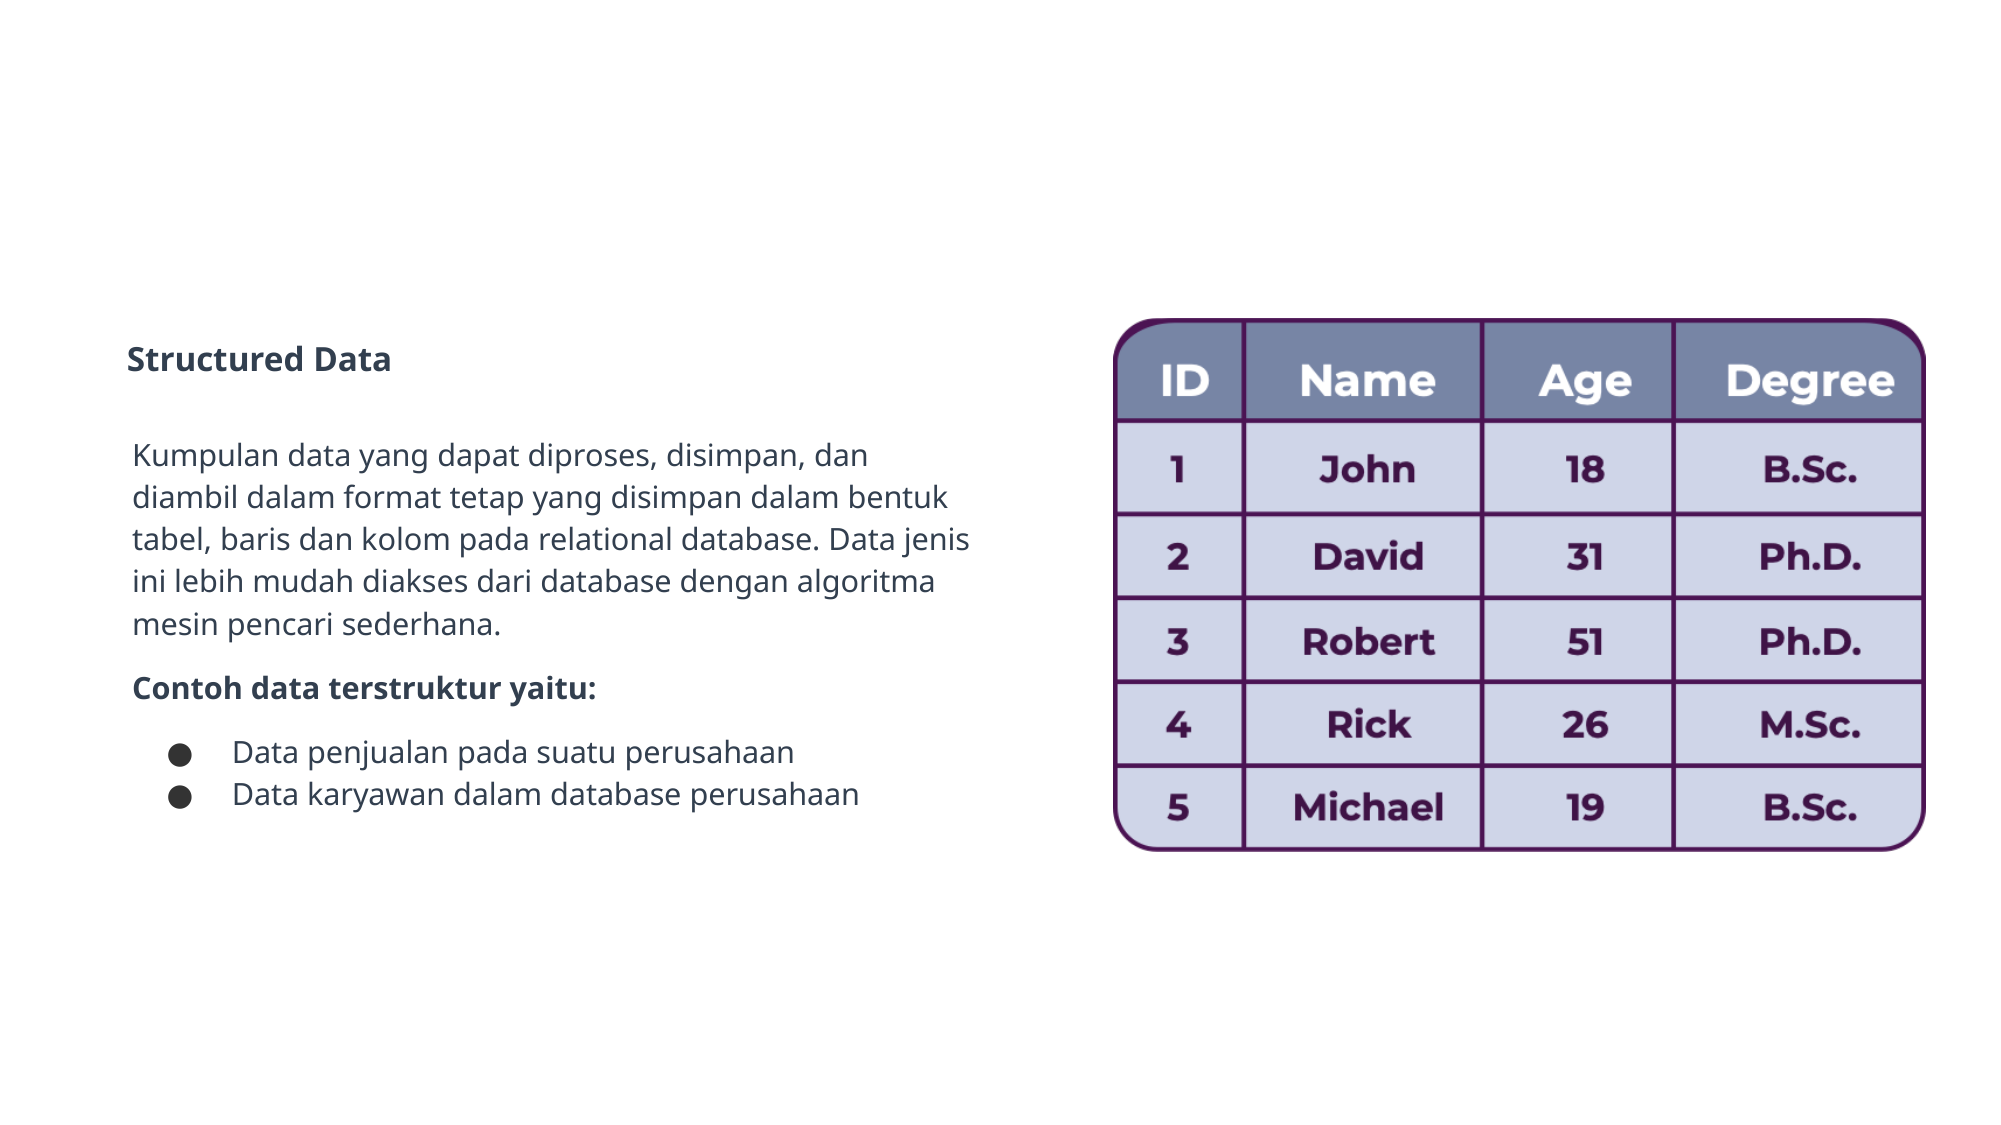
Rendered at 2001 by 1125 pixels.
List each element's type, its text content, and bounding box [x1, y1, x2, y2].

text_box Kumpulan data yang dapat diproses, disimpan, dan diambil dalam format tetap yang disimpan dalam bentuk tabel, baris dan kolom pada relational database. Data jenis ini lebih mudah diakses dari database dengan algoritma mesin pencari sederhana. Contoh data terstruktur yaitu: Data penjualan pada suatu perusahaan Data karyawan dalam database perusahaan [111, 410, 1001, 832]
picture [1113, 317, 1926, 853]
text_box Structured Data [106, 318, 1111, 398]
